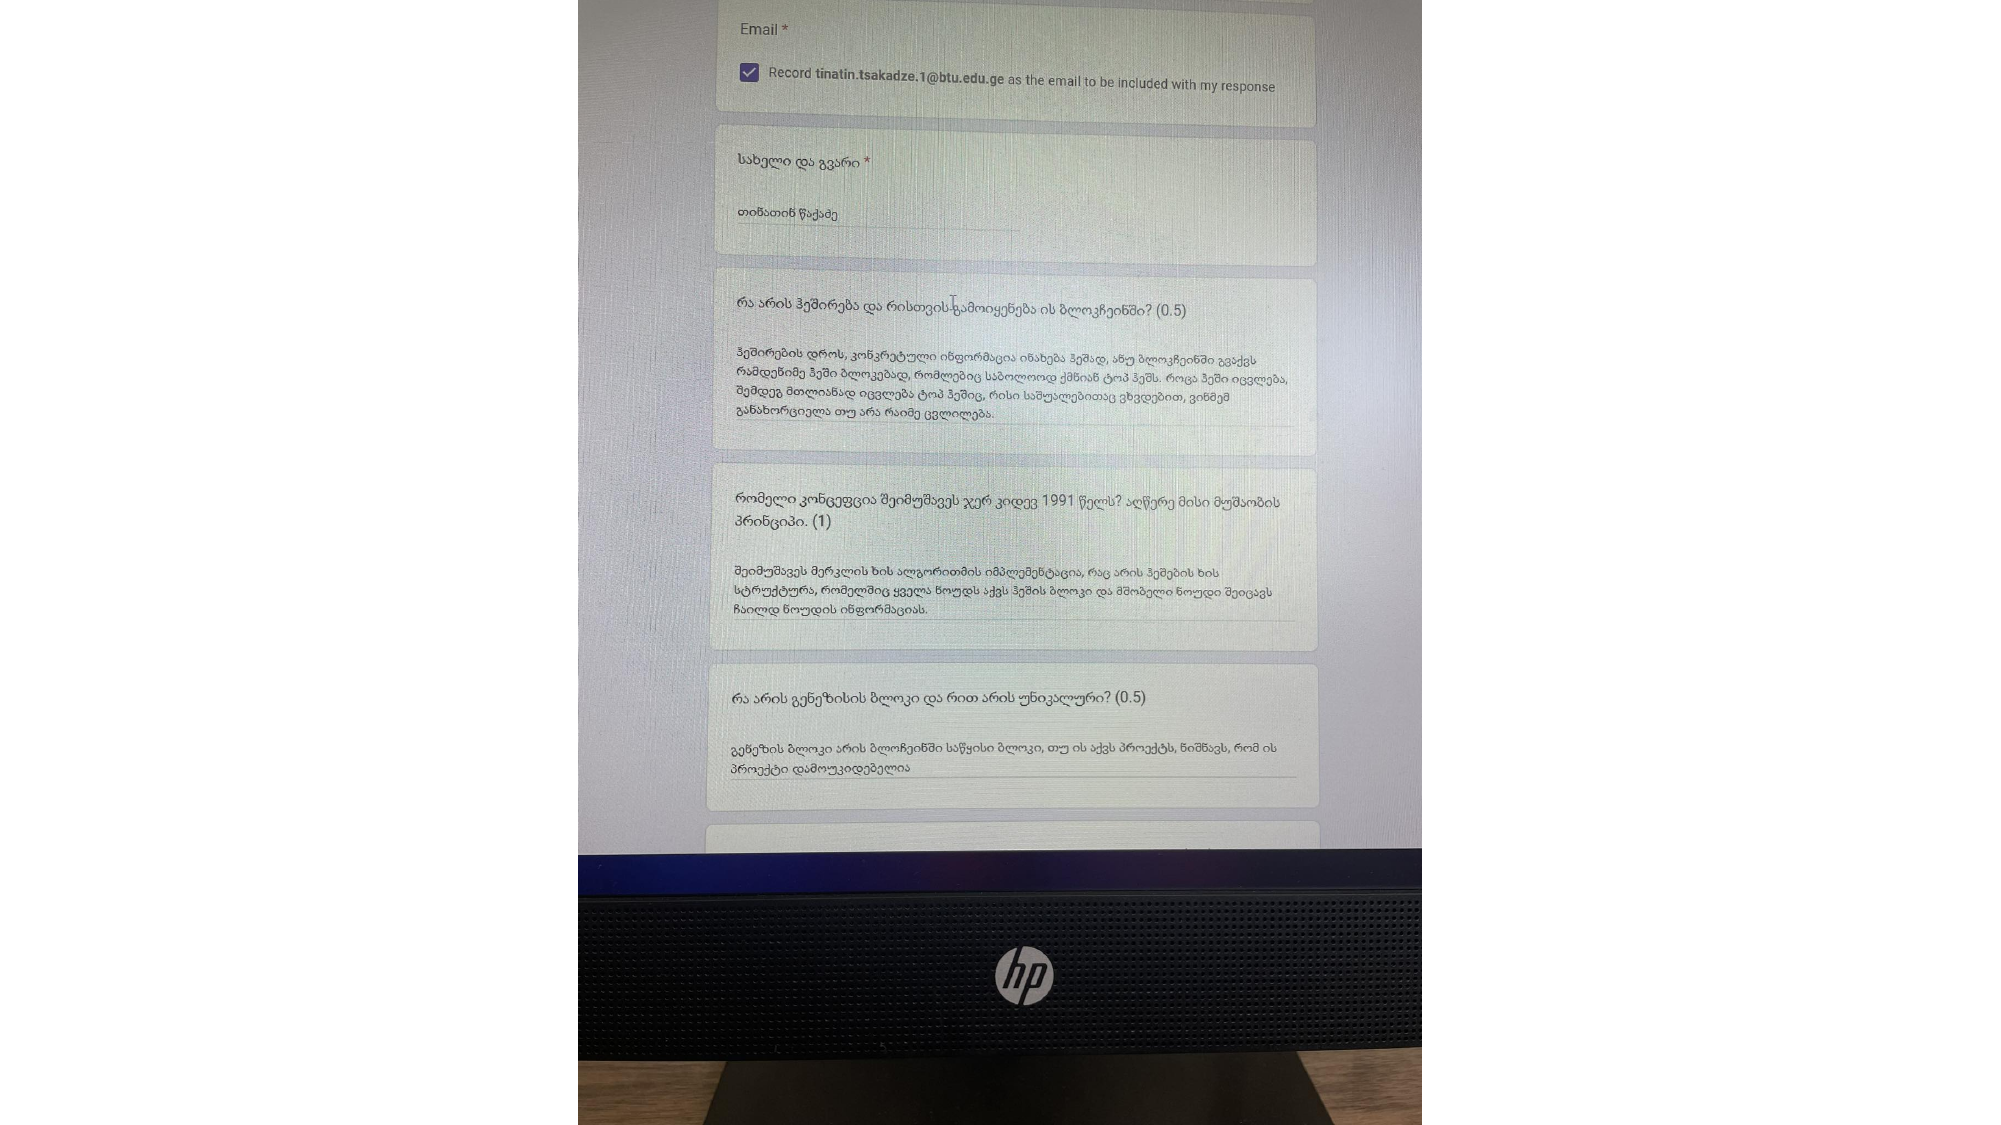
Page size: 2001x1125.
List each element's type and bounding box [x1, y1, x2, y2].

picture [578, 0, 1422, 1125]
